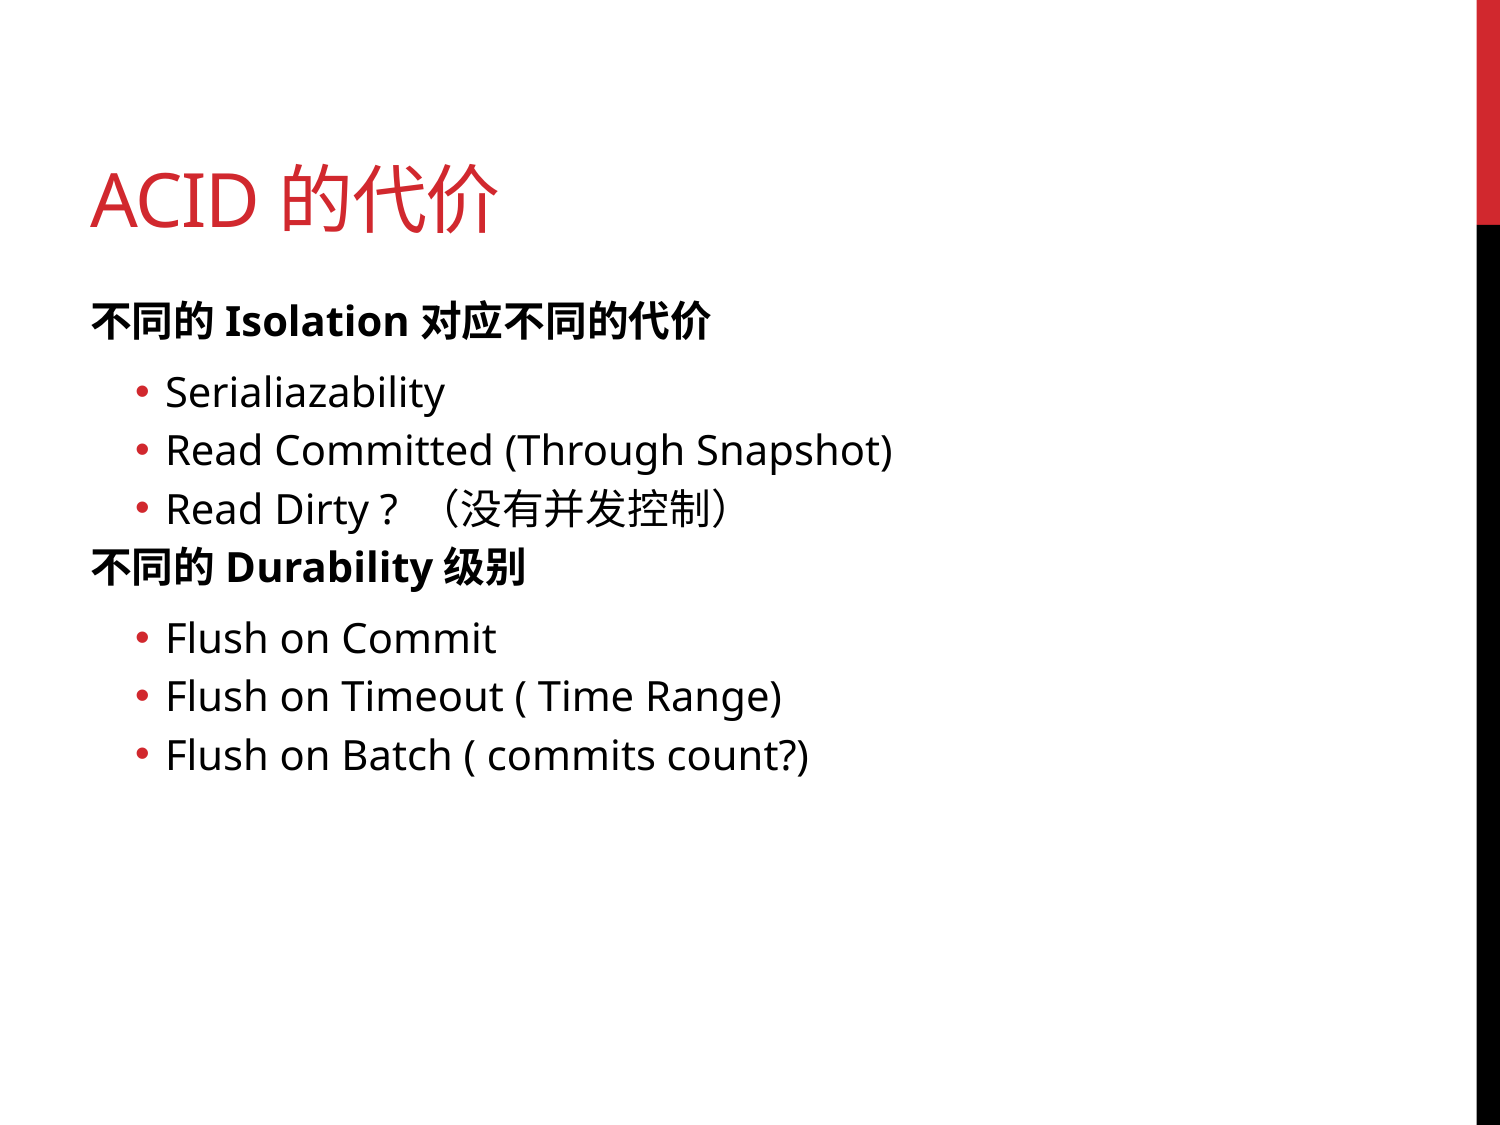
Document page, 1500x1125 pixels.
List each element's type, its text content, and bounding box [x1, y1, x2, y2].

list 不同的Isolation对应不同的代价 Serialiazability Read Committed (Through Snapshot) Read Dirty ? （没有并发控制） 不同的Durability级别 Flush on Commit Flush on Timeout ( Time Range) Flush on Batch ( commits count?) [75, 287, 1325, 1005]
title ACID的代价 [75, 24, 1025, 250]
